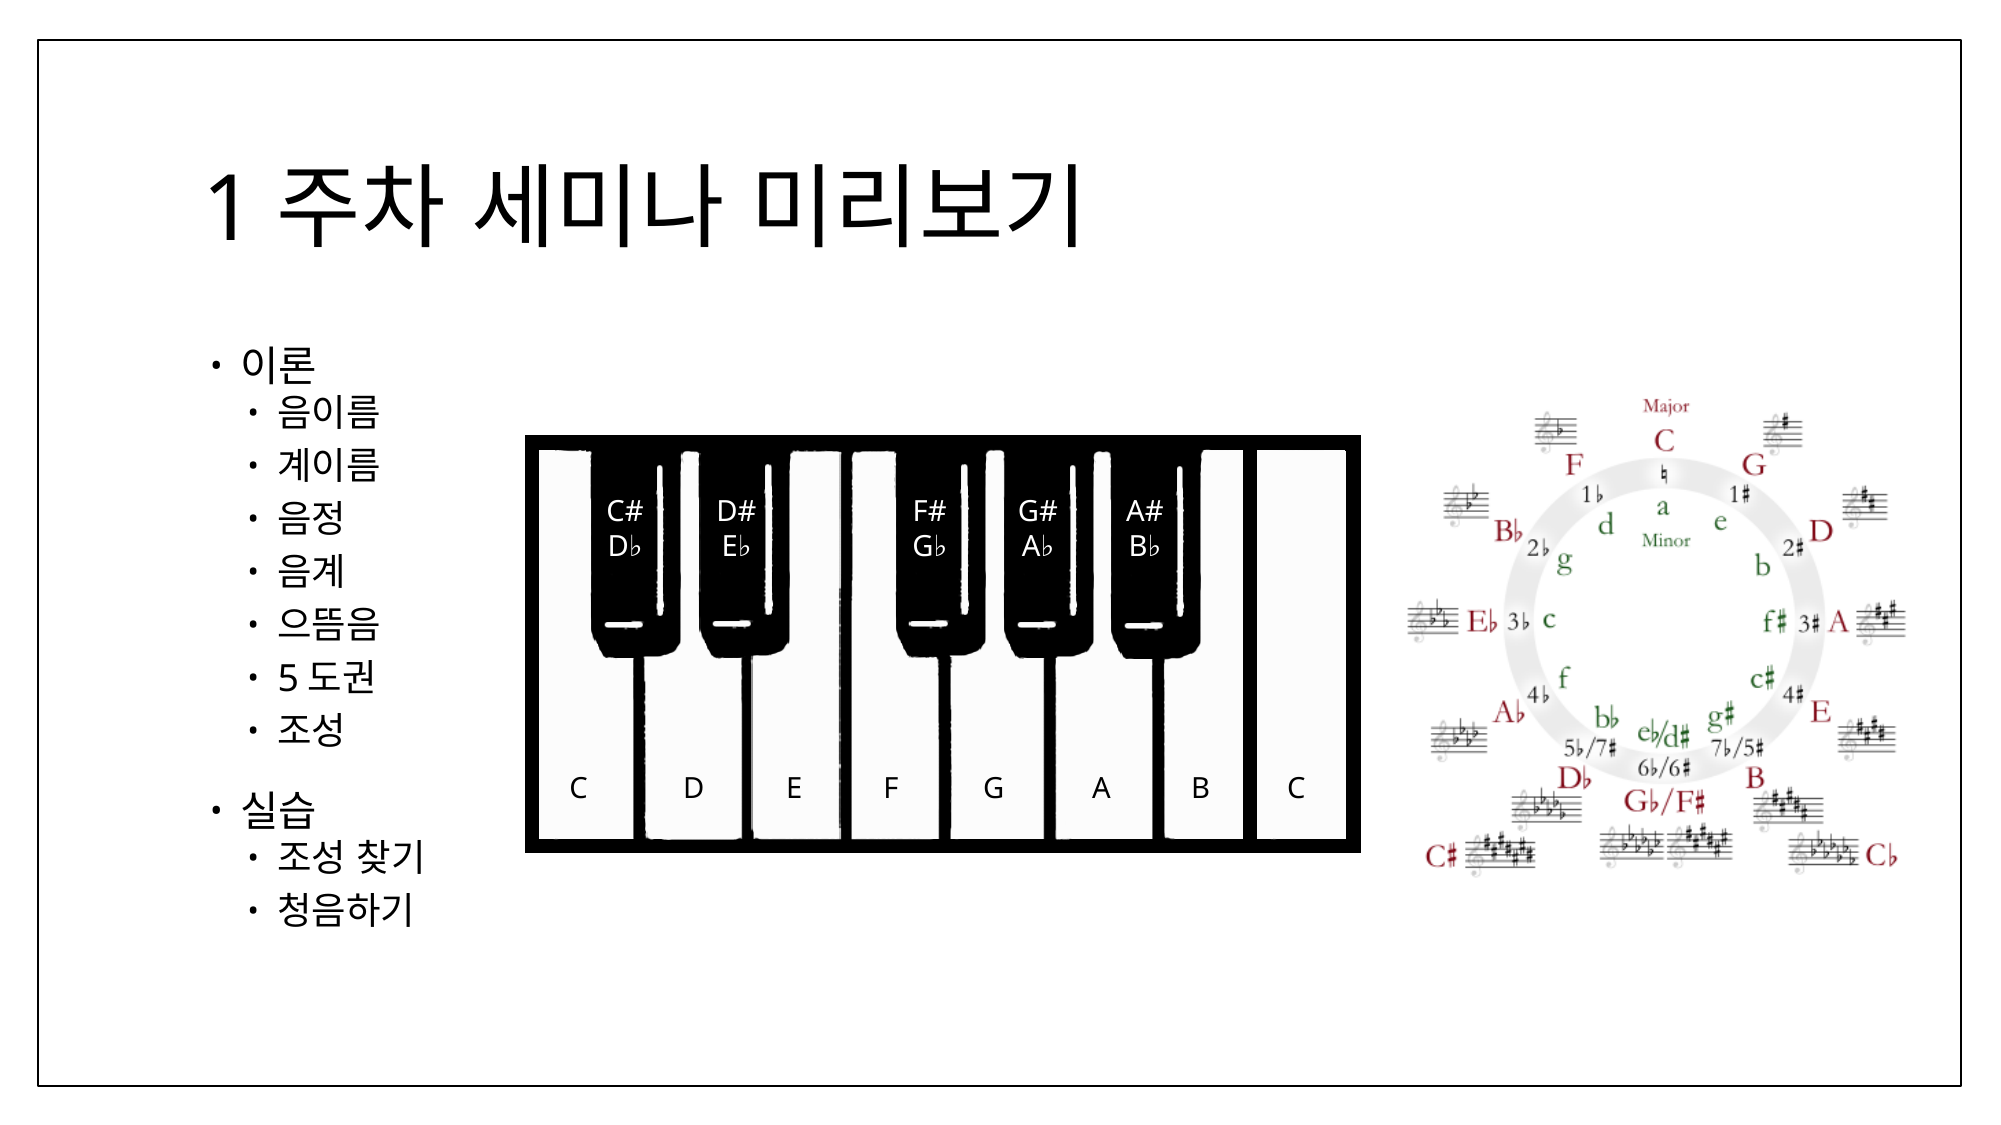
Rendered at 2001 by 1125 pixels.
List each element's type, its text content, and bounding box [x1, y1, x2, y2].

title 1주차 세미나 미리보기 [187, 99, 1808, 323]
picture [1389, 369, 1940, 919]
list 이론 음이름 계이름 음정 음계 으뜸음 5도권 조성 실습 조성 찾기 청음하기 [187, 337, 1808, 1057]
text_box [525, 435, 1361, 853]
